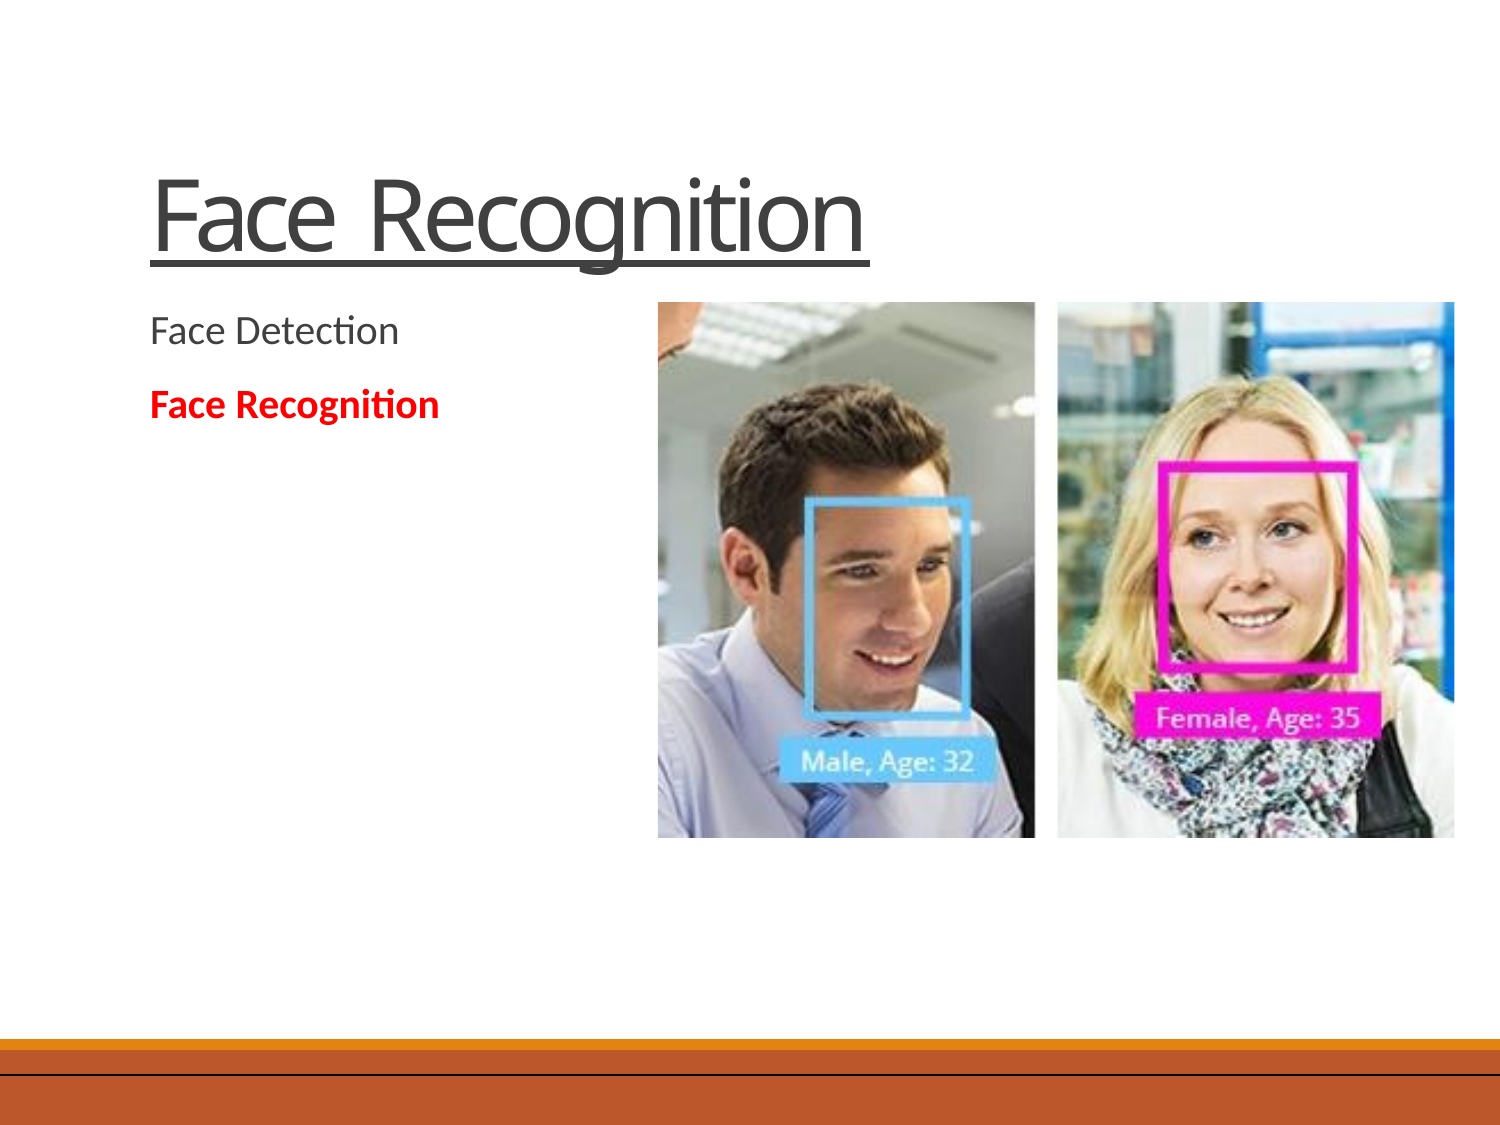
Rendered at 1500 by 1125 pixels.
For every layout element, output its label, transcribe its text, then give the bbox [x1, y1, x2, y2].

title Face Recognition [124, 149, 1376, 392]
text_box [657, 302, 1455, 838]
text_box Face Detection Face Recognition [147, 276, 445, 427]
